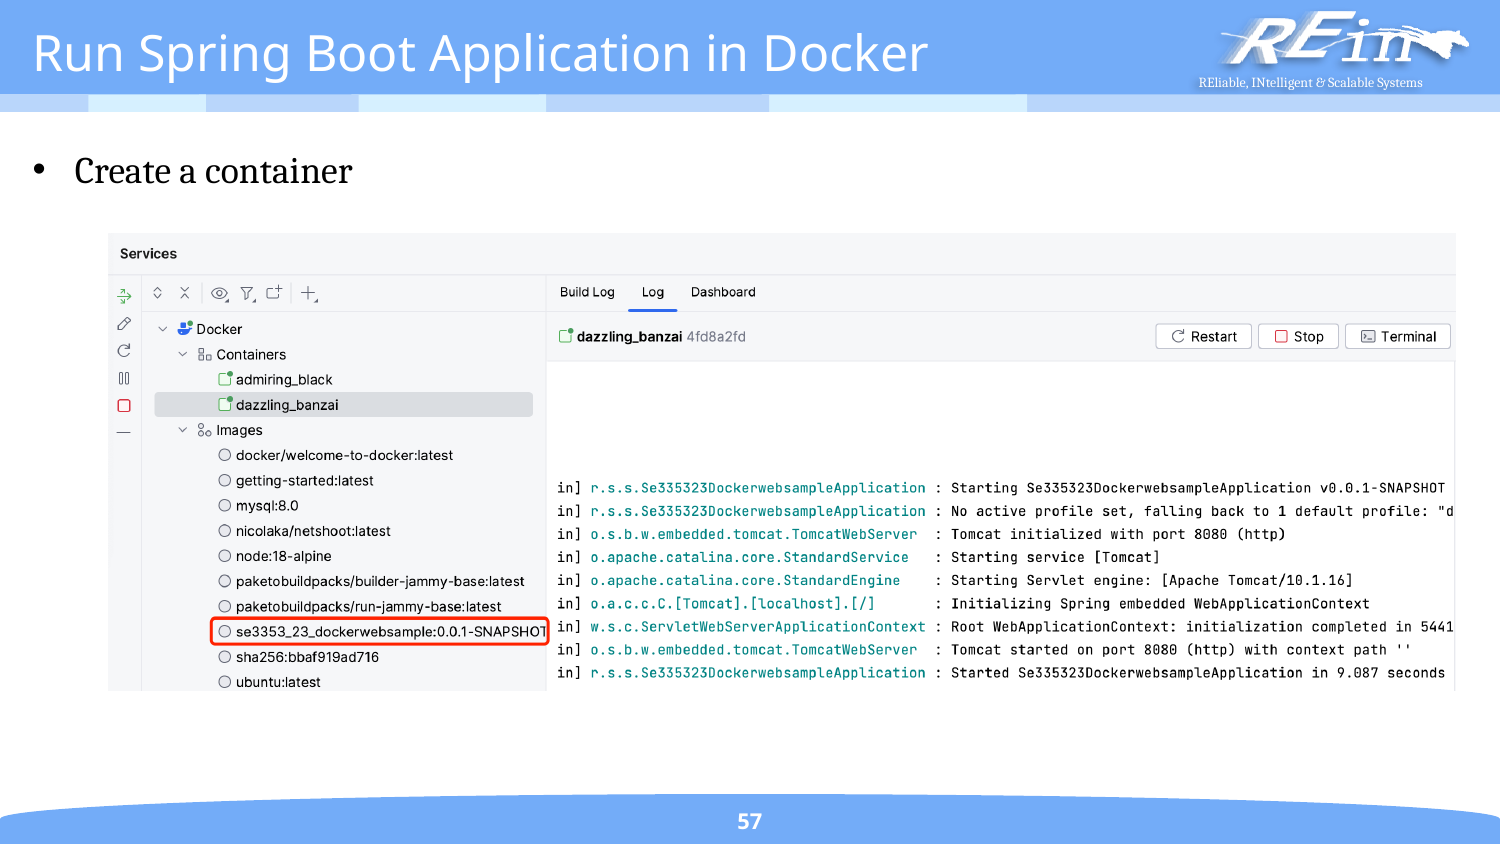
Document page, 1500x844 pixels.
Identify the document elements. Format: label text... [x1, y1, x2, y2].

slide_number 57 [667, 802, 833, 842]
list Create a container [17, 138, 1459, 786]
title Run Spring Boot Application in Docker [17, 17, 1136, 86]
picture [107, 233, 1456, 691]
